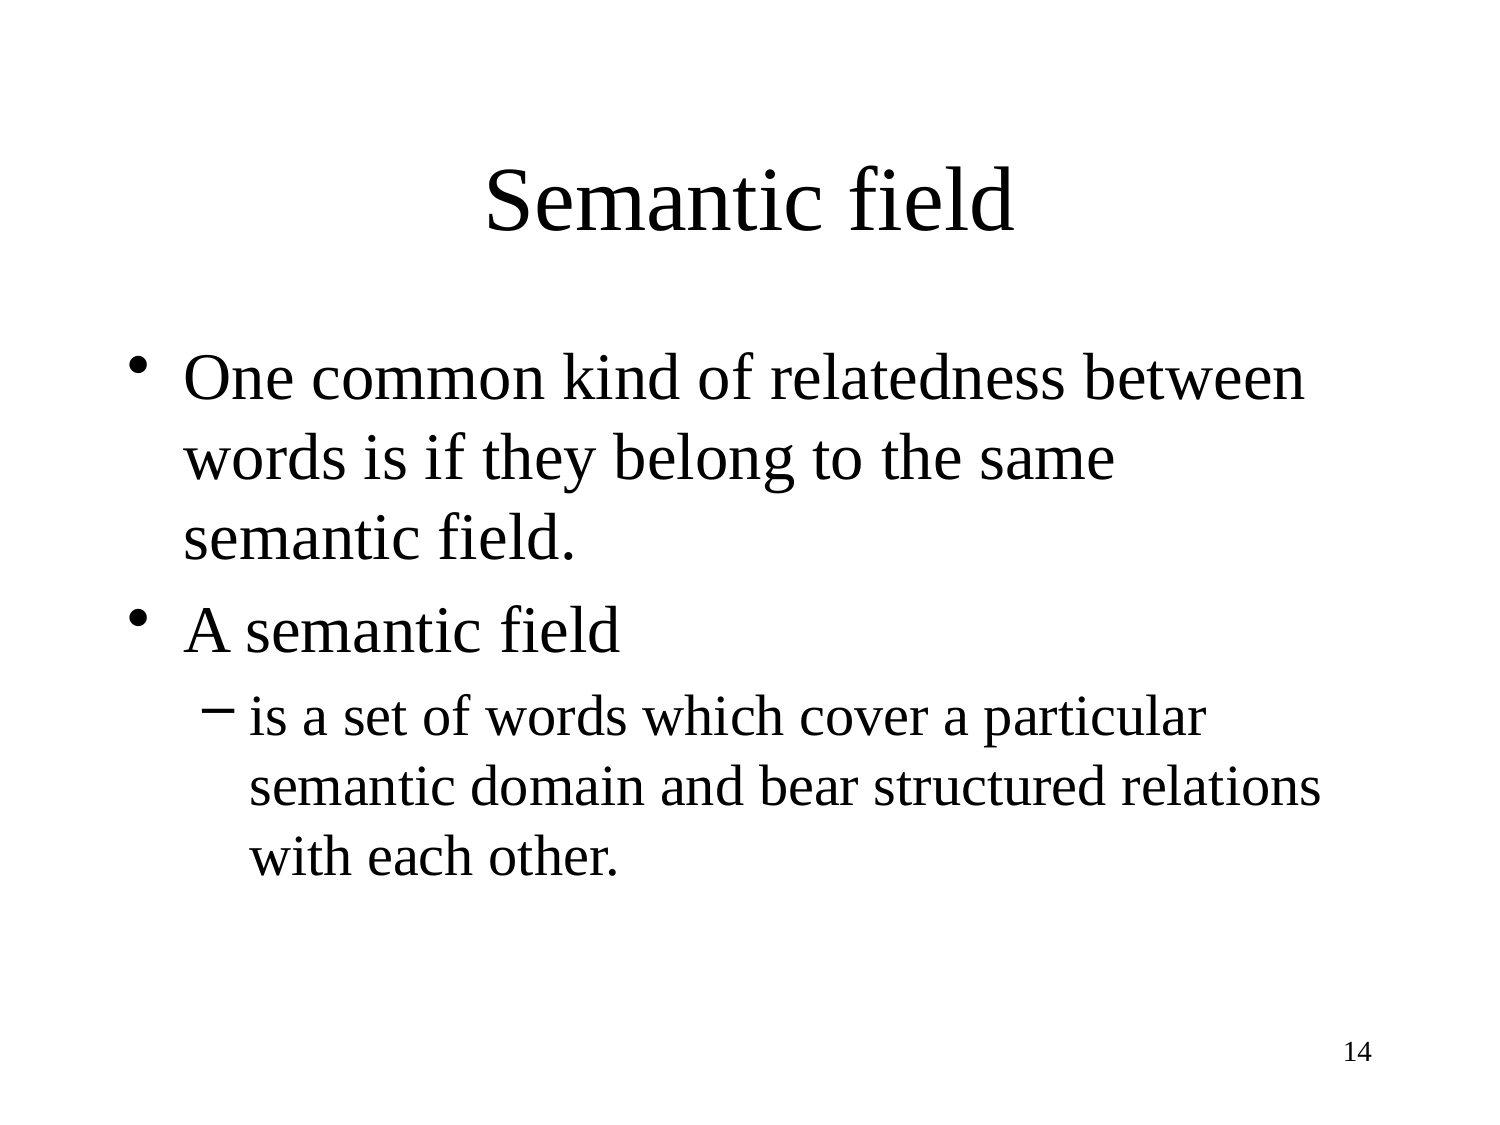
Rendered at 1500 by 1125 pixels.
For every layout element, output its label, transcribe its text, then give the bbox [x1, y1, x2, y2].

slide_number 14 [1074, 1024, 1388, 1101]
title Semantic field [112, 99, 1388, 288]
list One common kind of relatedness between words is if they belong to the same semantic field. A semantic field is a set of words which cover a particular semantic domain and bear structured relations with each other. [112, 324, 1388, 1001]
